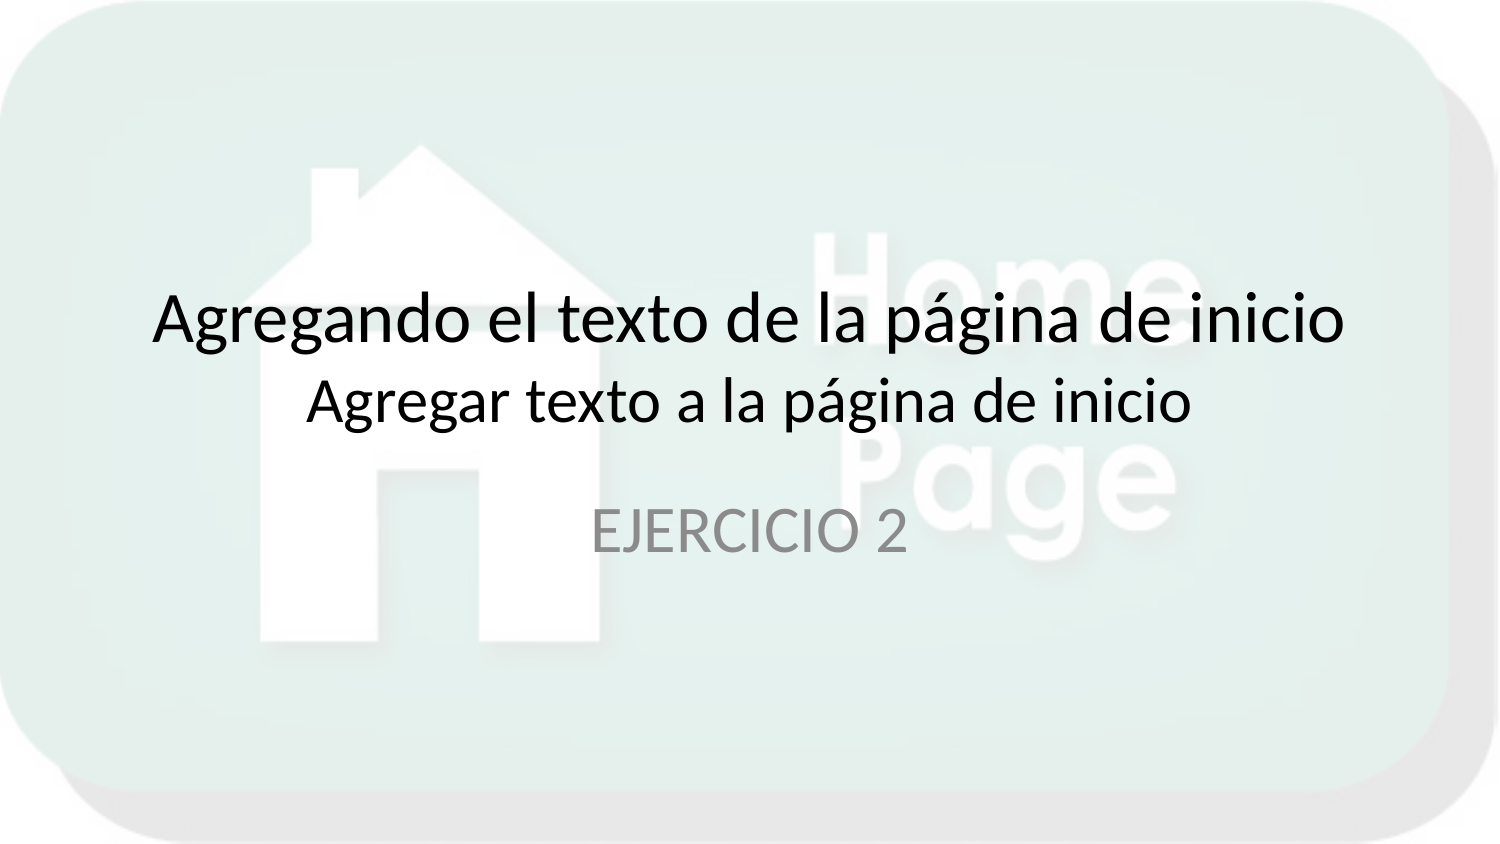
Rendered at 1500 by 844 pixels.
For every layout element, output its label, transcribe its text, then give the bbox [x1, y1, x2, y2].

title Agregando el texto de la página de inicio Agregar texto a la página de inicio [112, 262, 1388, 443]
subtitle EJERCICIO 2 [225, 478, 1275, 694]
